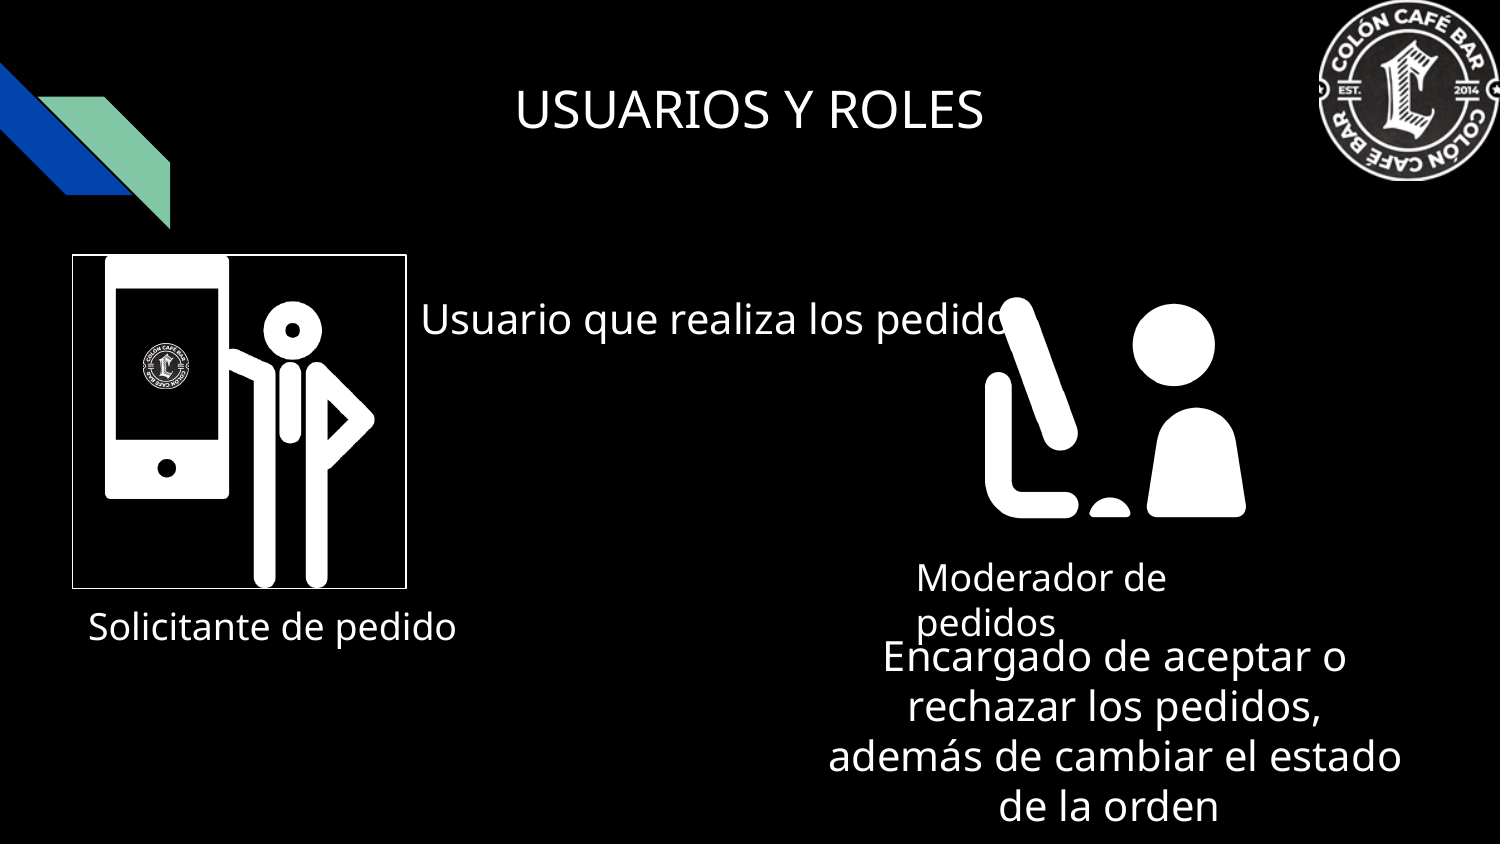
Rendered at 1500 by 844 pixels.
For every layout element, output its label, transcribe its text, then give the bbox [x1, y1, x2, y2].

text_box Moderador de pedidos [900, 538, 1330, 615]
picture [985, 277, 1246, 539]
text_box Solicitante de pedido [73, 587, 514, 663]
title USUARIOS Y ROLES [0, 34, 1314, 181]
picture [1319, 0, 1500, 181]
picture [72, 255, 406, 589]
text_box Encargado de aceptar o rechazar los pedidos, además de cambiar el estado de la orden [812, 615, 1418, 844]
text_box Usuario que realiza los pedidos [410, 277, 983, 393]
